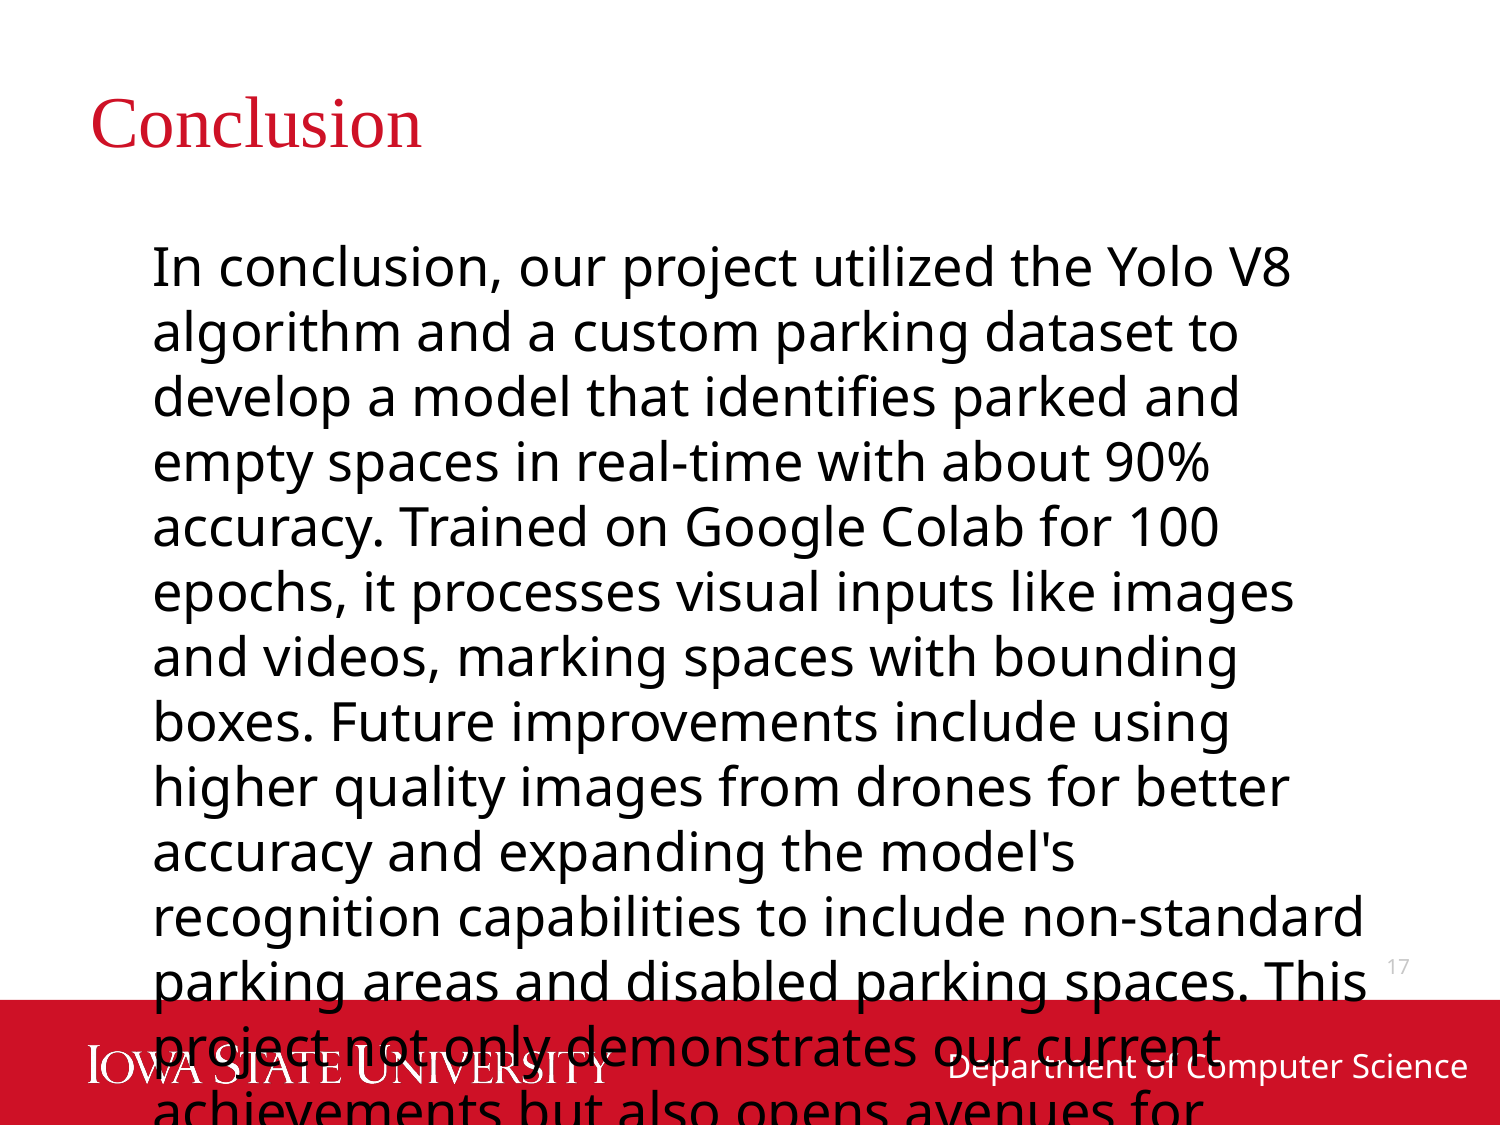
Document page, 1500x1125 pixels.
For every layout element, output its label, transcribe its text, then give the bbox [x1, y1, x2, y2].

picture [87, 1044, 613, 1088]
title Conclusion [74, 24, 1351, 213]
list In conclusion, our project utilized the Yolo V8 algorithm and a custom parking dataset to develop a model that identifies parked and empty spaces in real-time with about 90% accuracy. Trained on Google Colab for 100 epochs, it processes visual inputs like images and videos, marking spaces with bounding boxes. Future improvements include using higher quality images from drones for better accuracy and expanding the model's recognition capabilities to include non-standard parking areas and disabled parking spaces. This project not only demonstrates our current achievements but also opens avenues for further advancements in automated parking solutions. [137, 224, 1388, 938]
slide_number 17 [1074, 937, 1425, 998]
